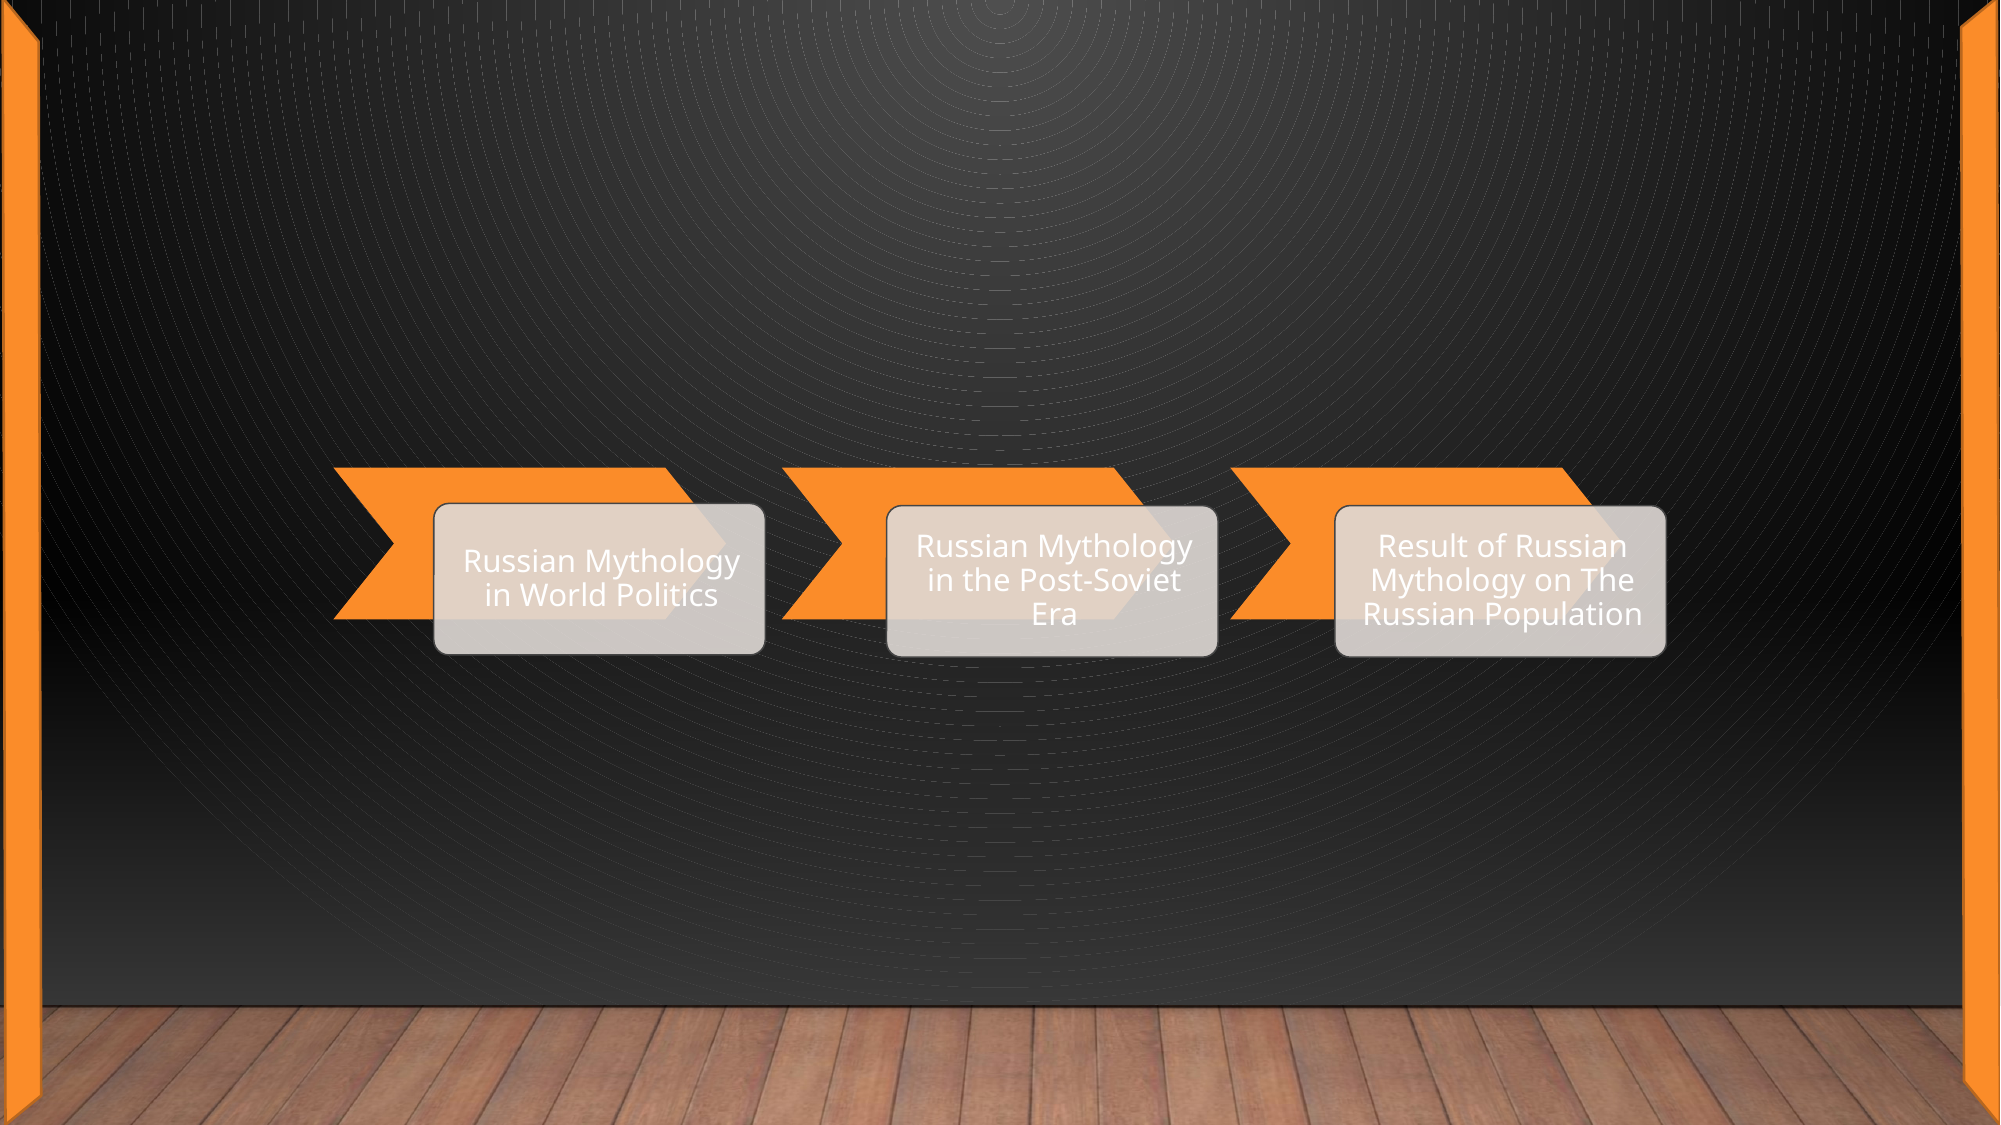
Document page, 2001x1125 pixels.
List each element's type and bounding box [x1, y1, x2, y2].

text_box [1959, 0, 2000, 1125]
text_box [332, 117, 1667, 1008]
text_box [1, 0, 43, 1125]
picture [9, 1005, 1997, 1125]
picture [0, 1005, 4, 1125]
